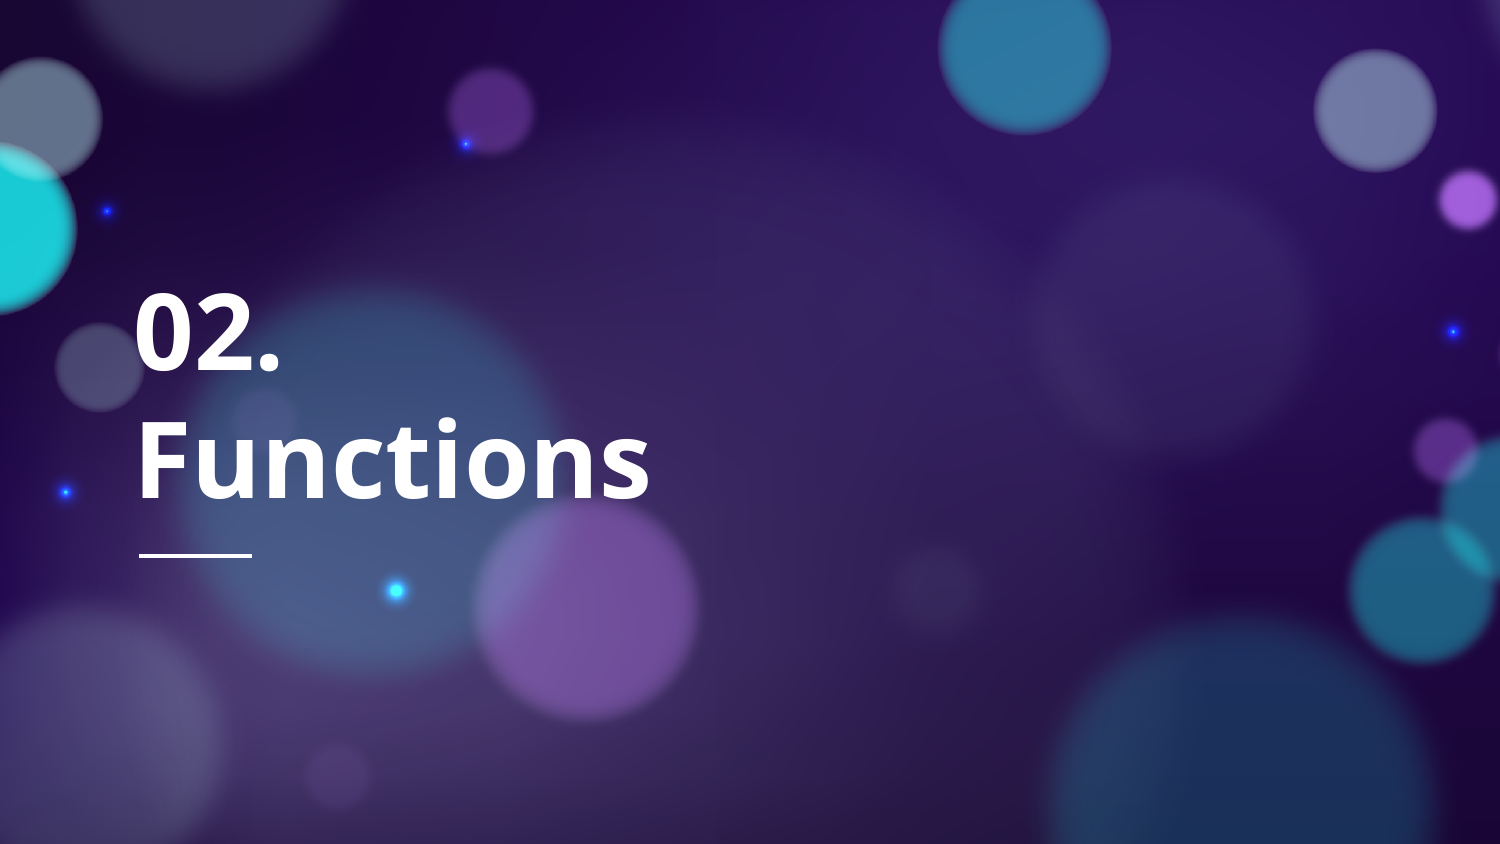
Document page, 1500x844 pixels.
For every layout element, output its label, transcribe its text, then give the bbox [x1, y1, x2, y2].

picture [0, 0, 1500, 844]
title 02. Functions [118, 160, 917, 535]
